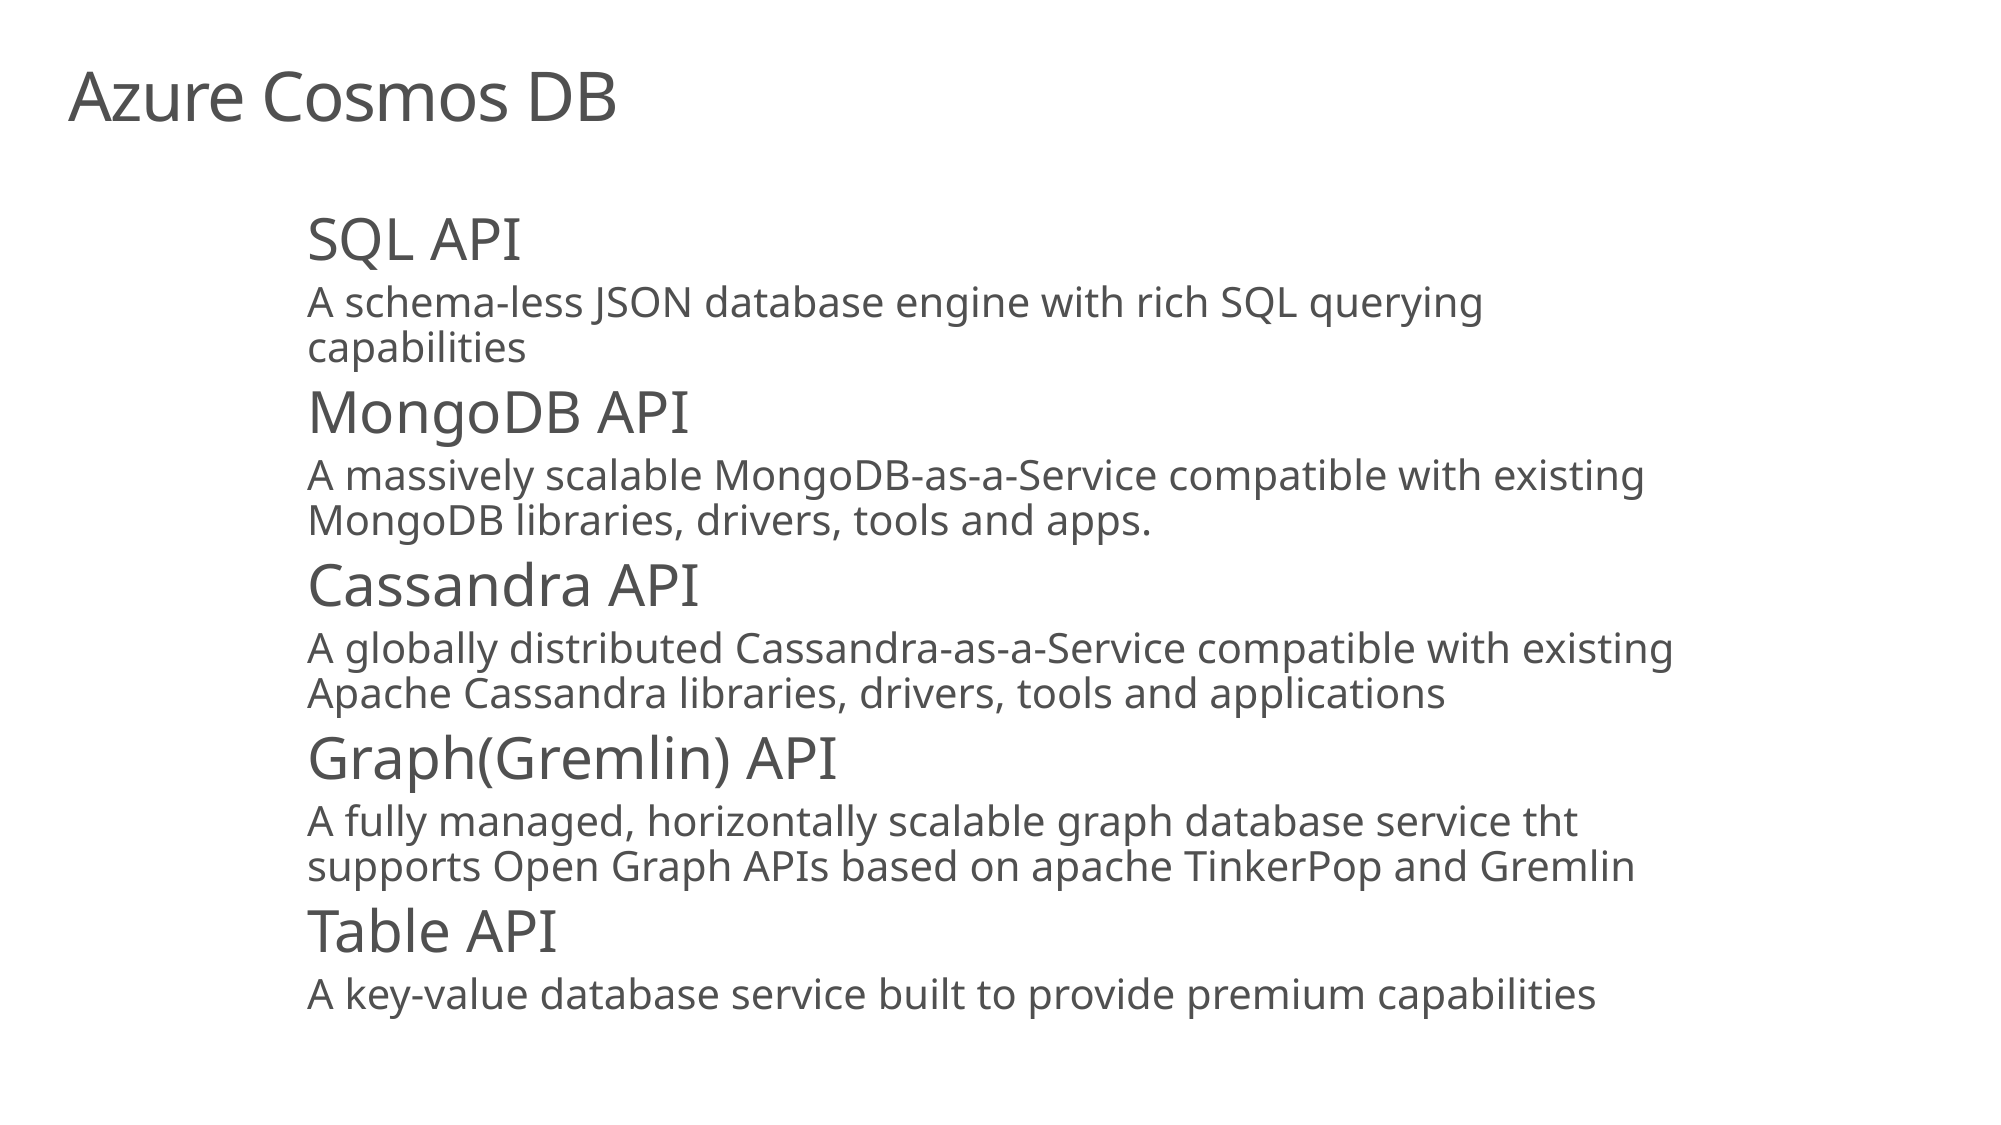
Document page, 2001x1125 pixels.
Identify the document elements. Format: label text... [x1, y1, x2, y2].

list SQL API A schema-less JSON database engine with rich SQL querying capabilities MongoDB API A massively scalable MongoDB-as-a-Service compatible with existing MongoDB libraries, drivers, tools and apps. Cassandra API A globally distributed Cassandra-as-a-Service compatible with existing Apache Cassandra libraries, drivers, tools and applications Graph(Gremlin) API A fully managed, horizontally scalable graph database service tht supports Open Graph APIs based on apache TinkerPop and Gremlin Table API A key-value database service built to provide premium capabilities [283, 195, 1717, 1092]
title Azure Cosmos DB [44, 47, 1957, 196]
